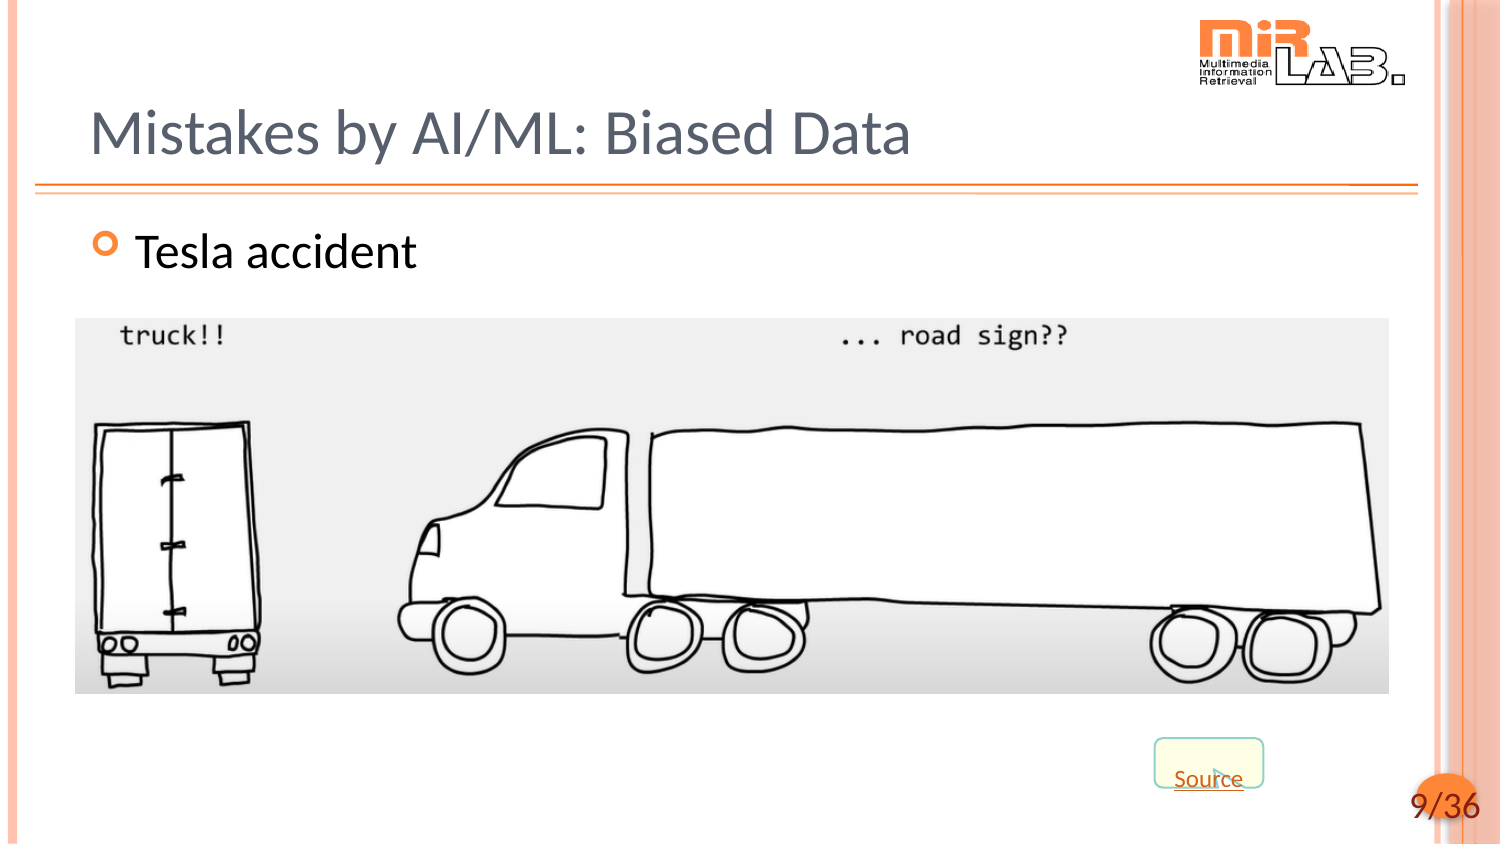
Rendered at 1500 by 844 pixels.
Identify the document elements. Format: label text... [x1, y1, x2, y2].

picture [74, 318, 1389, 694]
picture [1195, 16, 1408, 88]
title Mistakes by AI/ML: Biased Data [75, 33, 1300, 175]
text_box Source [1152, 735, 1266, 790]
list Tesla accident [75, 702, 1300, 797]
list Tesla accident [75, 210, 1300, 316]
